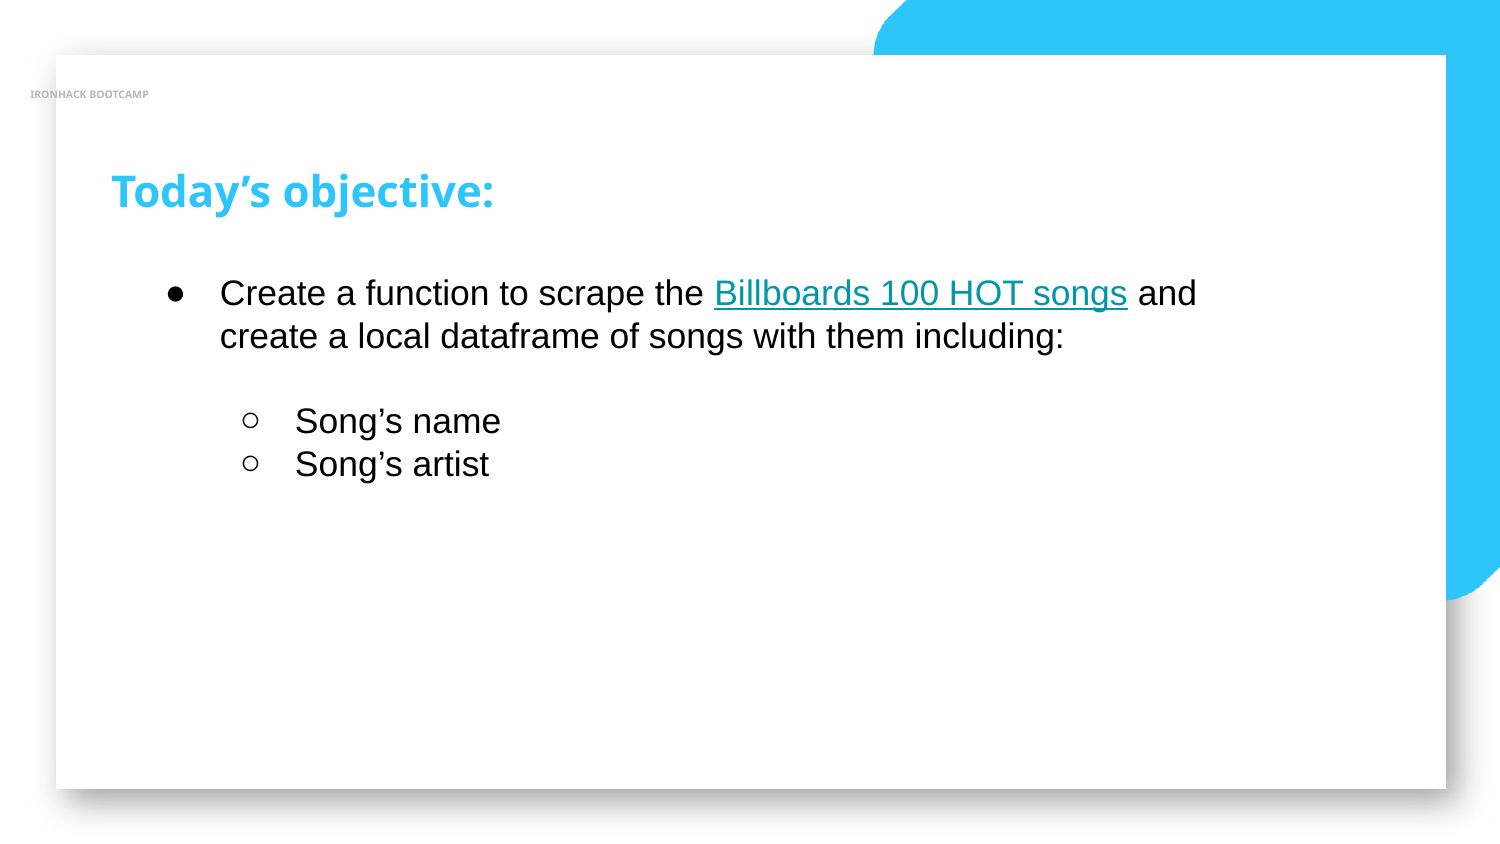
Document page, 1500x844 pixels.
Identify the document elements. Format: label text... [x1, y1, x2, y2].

text_box IRONHACK BOOTCAMP [15, 71, 354, 108]
text_box Create a function to scrape the Billboards 100 HOT songs and create a local dataframe of songs with them including: Song’s name Song’s artist [130, 255, 1310, 499]
text_box Today’s objective: [96, 149, 1417, 266]
picture [0, 0, 1500, 844]
